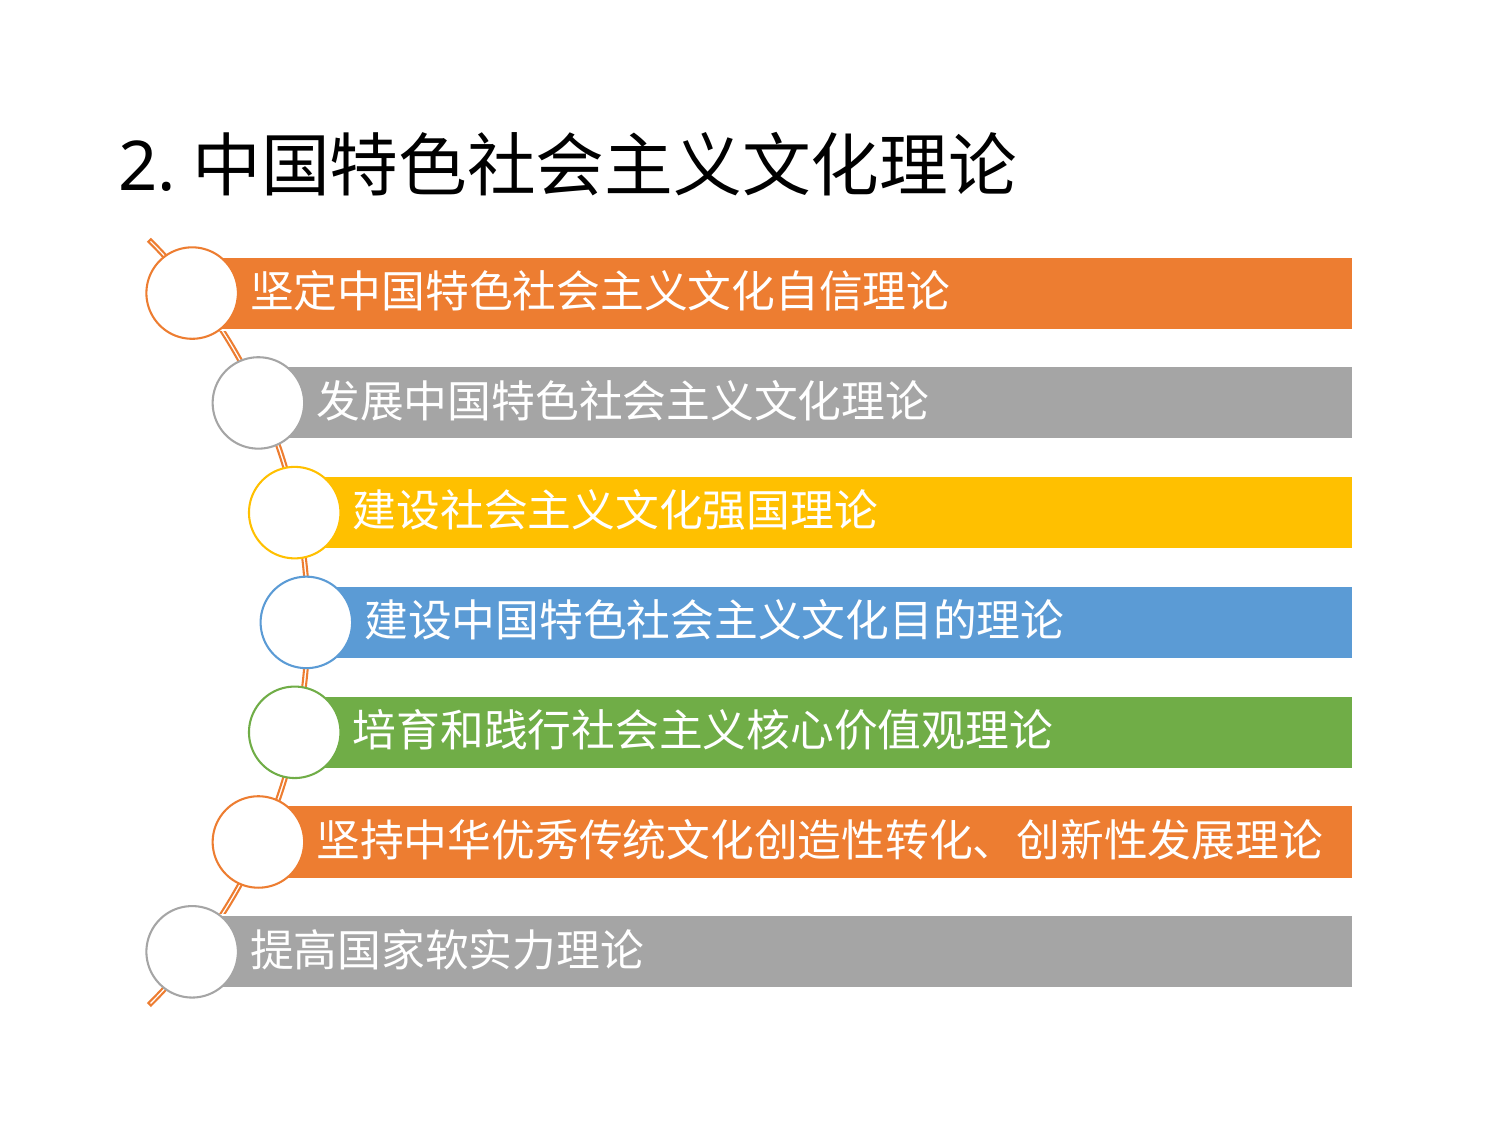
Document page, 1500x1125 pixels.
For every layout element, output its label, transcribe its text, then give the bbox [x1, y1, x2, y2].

title 2.中国特色社会主义文化理论 [103, 59, 1397, 278]
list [135, 219, 1365, 1025]
